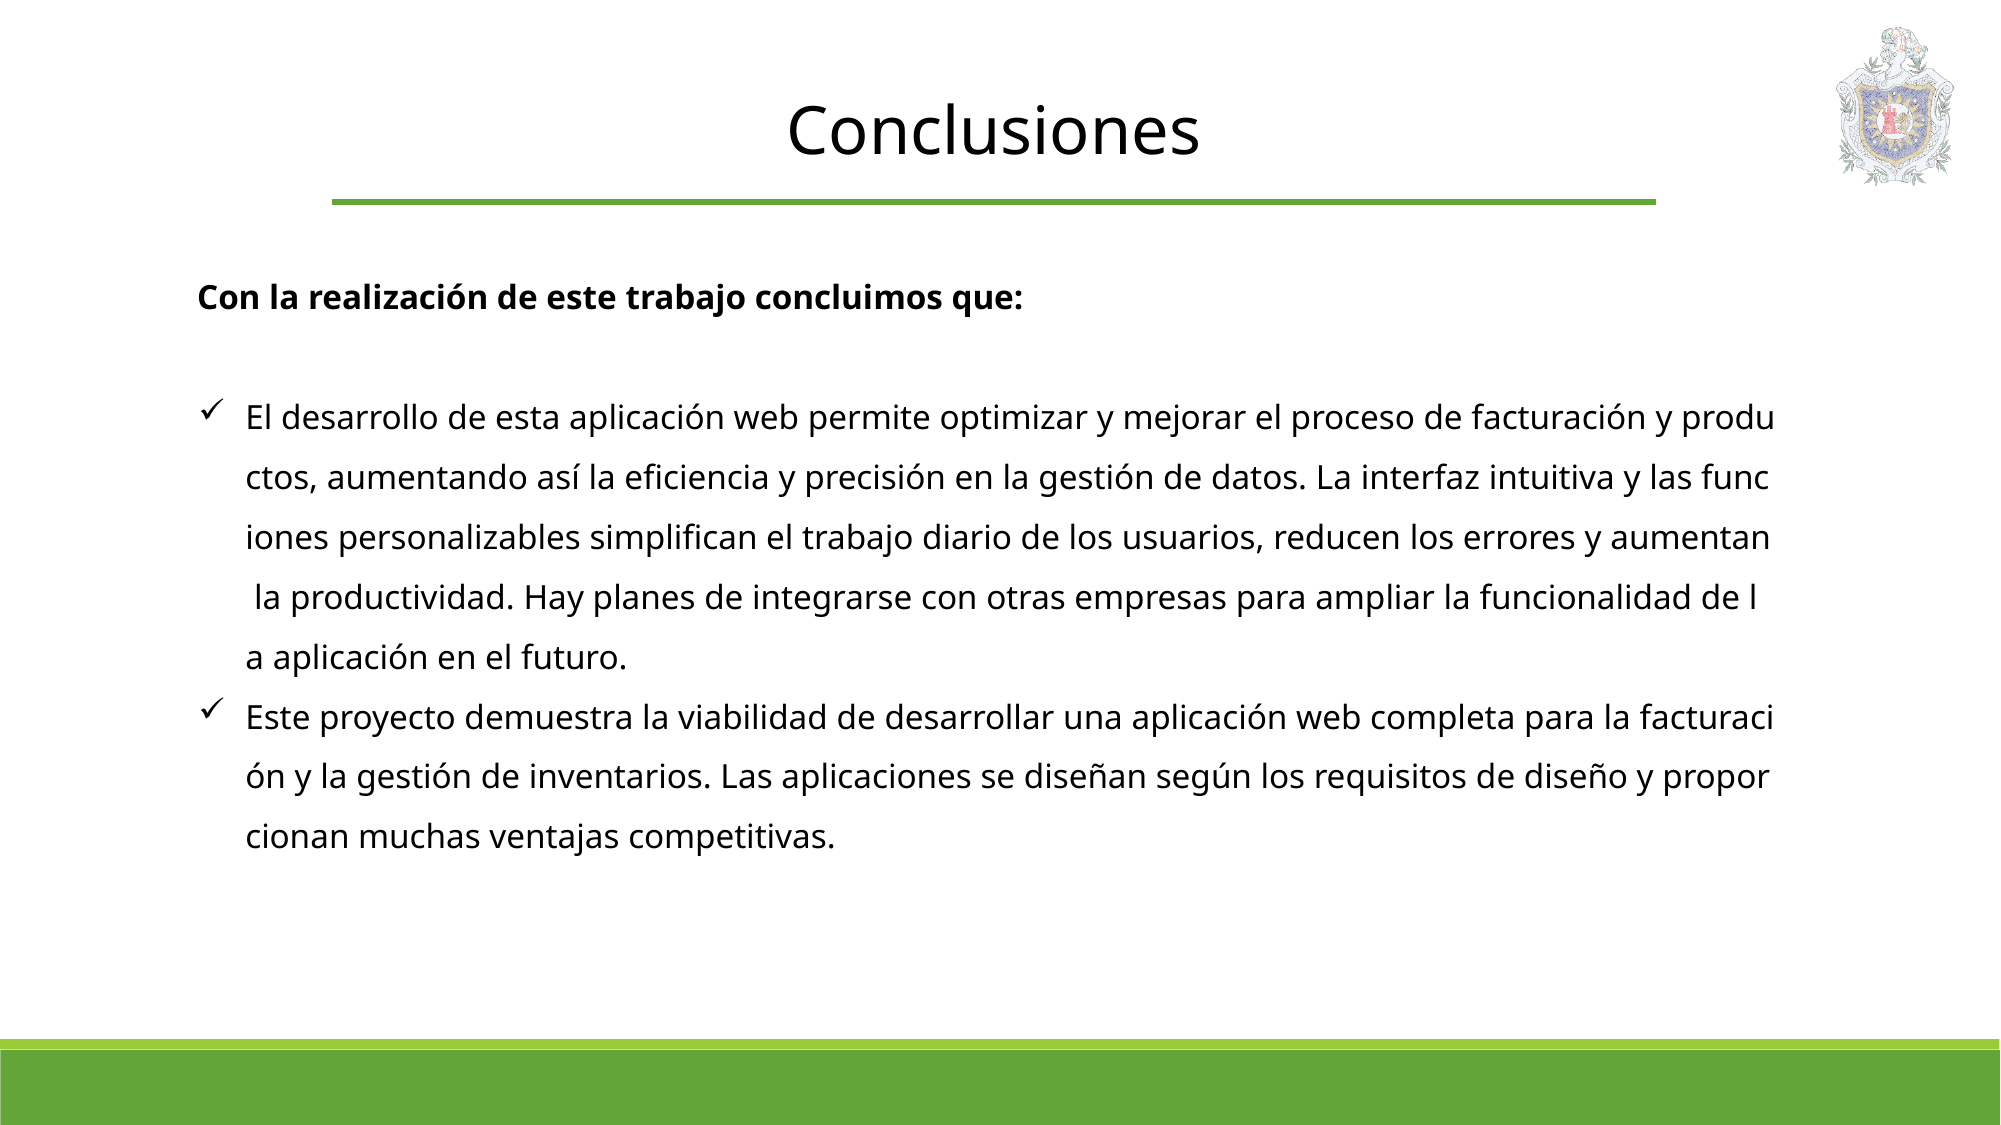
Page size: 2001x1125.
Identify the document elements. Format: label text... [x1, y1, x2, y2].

text_box Con la realización de este trabajo concluimos que: El desarrollo de esta aplicación web permite optimizar y mejorar el proceso de facturación y productos, aumentando así la eficiencia y precisión en la gestión de datos. La interfaz intuitiva y las funciones personalizables simplifican el trabajo diario de los usuarios, reducen los errores y aumentan la productividad. Hay planes de integrarse con otras empresas para ampliar la funcionalidad de la aplicación en el futuro. Este proyecto demuestra la viabilidad de desarrollar una aplicación web completa para la facturación y la gestión de inventarios. Las aplicaciones se diseñan según los requisitos de diseño y proporcionan muchas ventajas competitivas. [108, 249, 1794, 863]
text_box Conclusiones [497, 80, 1491, 176]
picture [1823, 12, 1969, 201]
